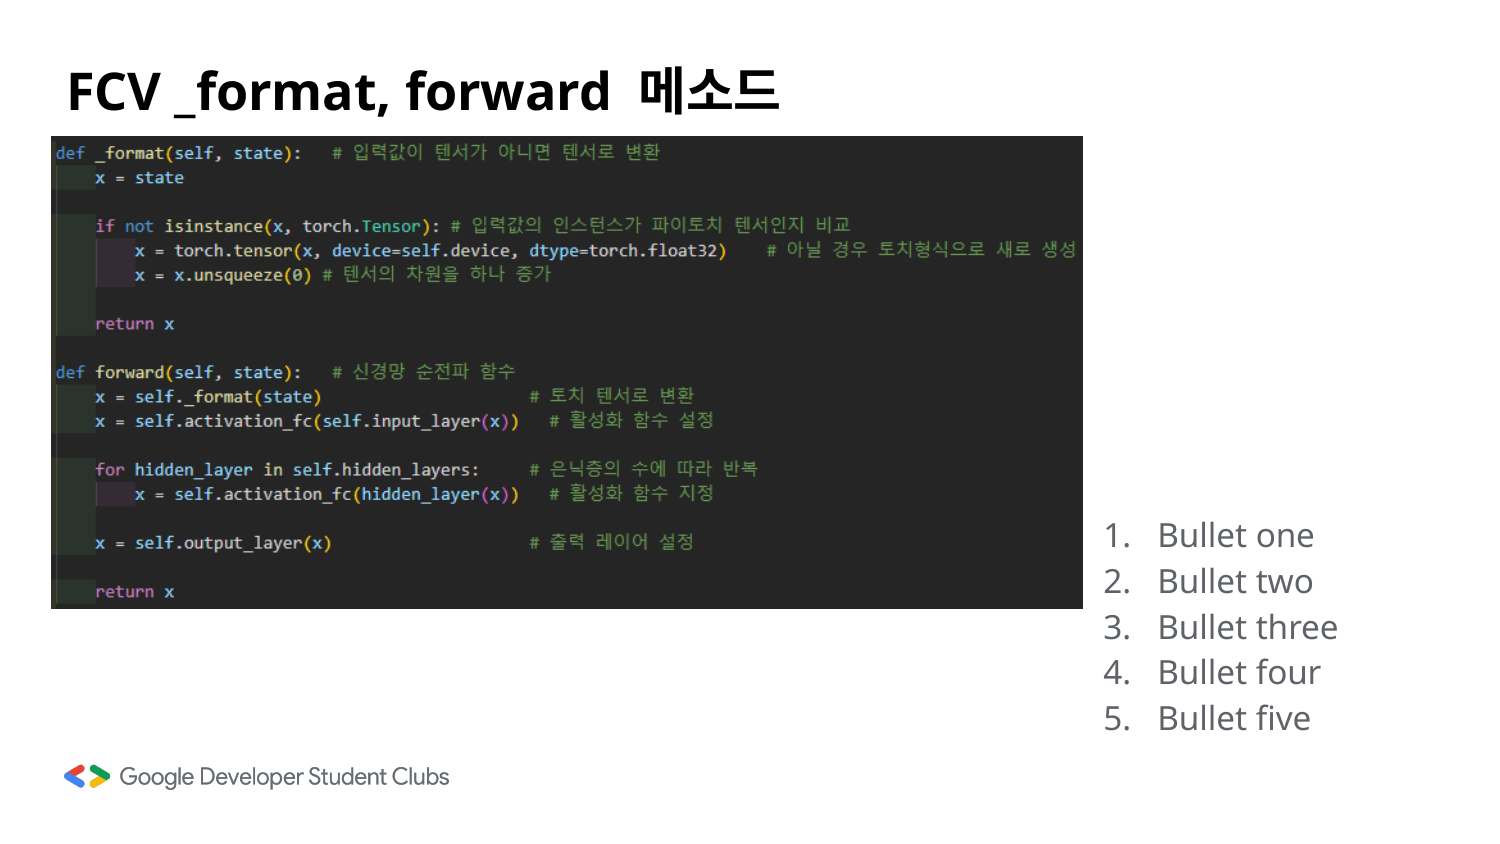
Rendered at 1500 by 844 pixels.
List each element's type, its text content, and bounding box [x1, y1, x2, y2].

picture [50, 135, 1083, 610]
list Bullet one Bullet two Bullet three Bullet four Bullet five [1067, 493, 1453, 783]
picture [64, 762, 449, 790]
title FCV _format, forward 메소드 [51, 12, 1366, 136]
